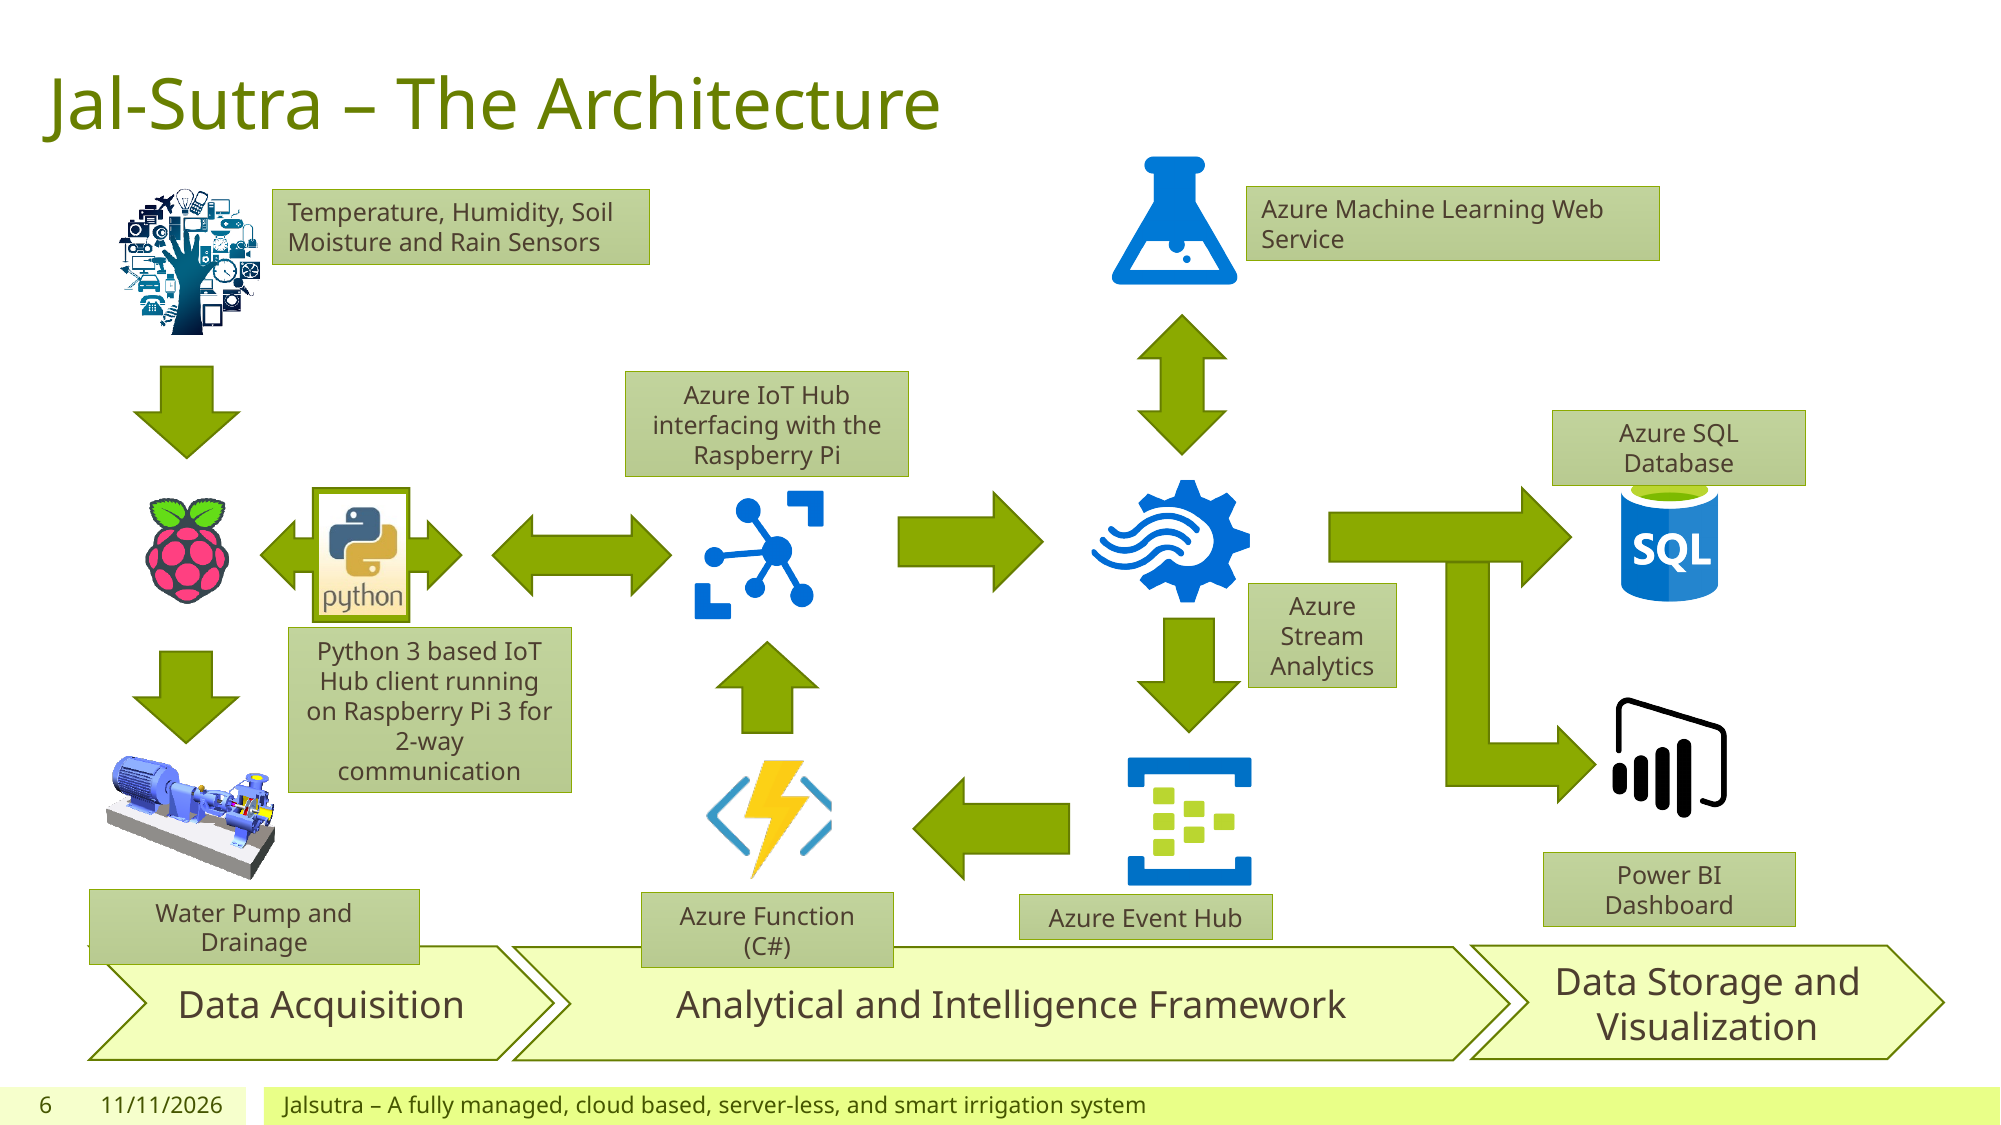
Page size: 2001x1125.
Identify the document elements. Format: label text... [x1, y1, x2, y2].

text_box Temperature, Humidity, Soil Moisture and Rain Sensors [312, 189, 650, 265]
text_box Azure Event Hub [1019, 894, 1273, 940]
text_box Water Pump and Drainage [89, 889, 420, 965]
text_box Azure SQL Database [1552, 410, 1806, 486]
slide_number 6 [0, 1087, 68, 1125]
text_box Python 3 based IoT Hub client running on Raspberry Pi 3 for 2-way communication [288, 627, 572, 793]
text_box [132, 365, 242, 460]
text_box [1136, 313, 1228, 456]
picture [690, 486, 828, 624]
picture [1088, 459, 1254, 625]
picture [1110, 156, 1240, 285]
text_box [1328, 485, 1573, 589]
picture [126, 490, 248, 611]
title Jal-Sutra – The Architecture [33, 42, 1571, 152]
text_box Power BI Dashboard [1543, 852, 1796, 927]
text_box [260, 488, 462, 622]
text_box [1445, 561, 1597, 805]
text_box Data Storage and Visualization [1469, 944, 1946, 1061]
text_box Azure Function (C#) [641, 892, 894, 968]
text_box [912, 776, 1071, 882]
picture [656, 750, 900, 879]
text_box [714, 640, 820, 734]
text_box [491, 513, 673, 598]
text_box Data Acquisition [86, 945, 556, 1061]
text_box Azure Machine Learning Web Service [1246, 186, 1660, 261]
picture [106, 756, 275, 880]
footer Jalsutra – A fully managed, cloud based, server-less, and smart irrigation system [268, 1087, 1769, 1125]
text_box Azure Stream Analytics [1248, 583, 1397, 688]
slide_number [74, 1087, 239, 1125]
text_box Azure IoT Hub interfacing with the Raspberry Pi [625, 371, 909, 477]
text_box [131, 650, 241, 745]
text_box Analytical and Intelligence Framework [511, 946, 1512, 1062]
text_box [897, 490, 1045, 594]
picture [1609, 697, 1730, 818]
picture [1605, 473, 1734, 602]
text_box [1136, 625, 1242, 734]
picture [74, 183, 312, 335]
picture [1125, 757, 1254, 886]
